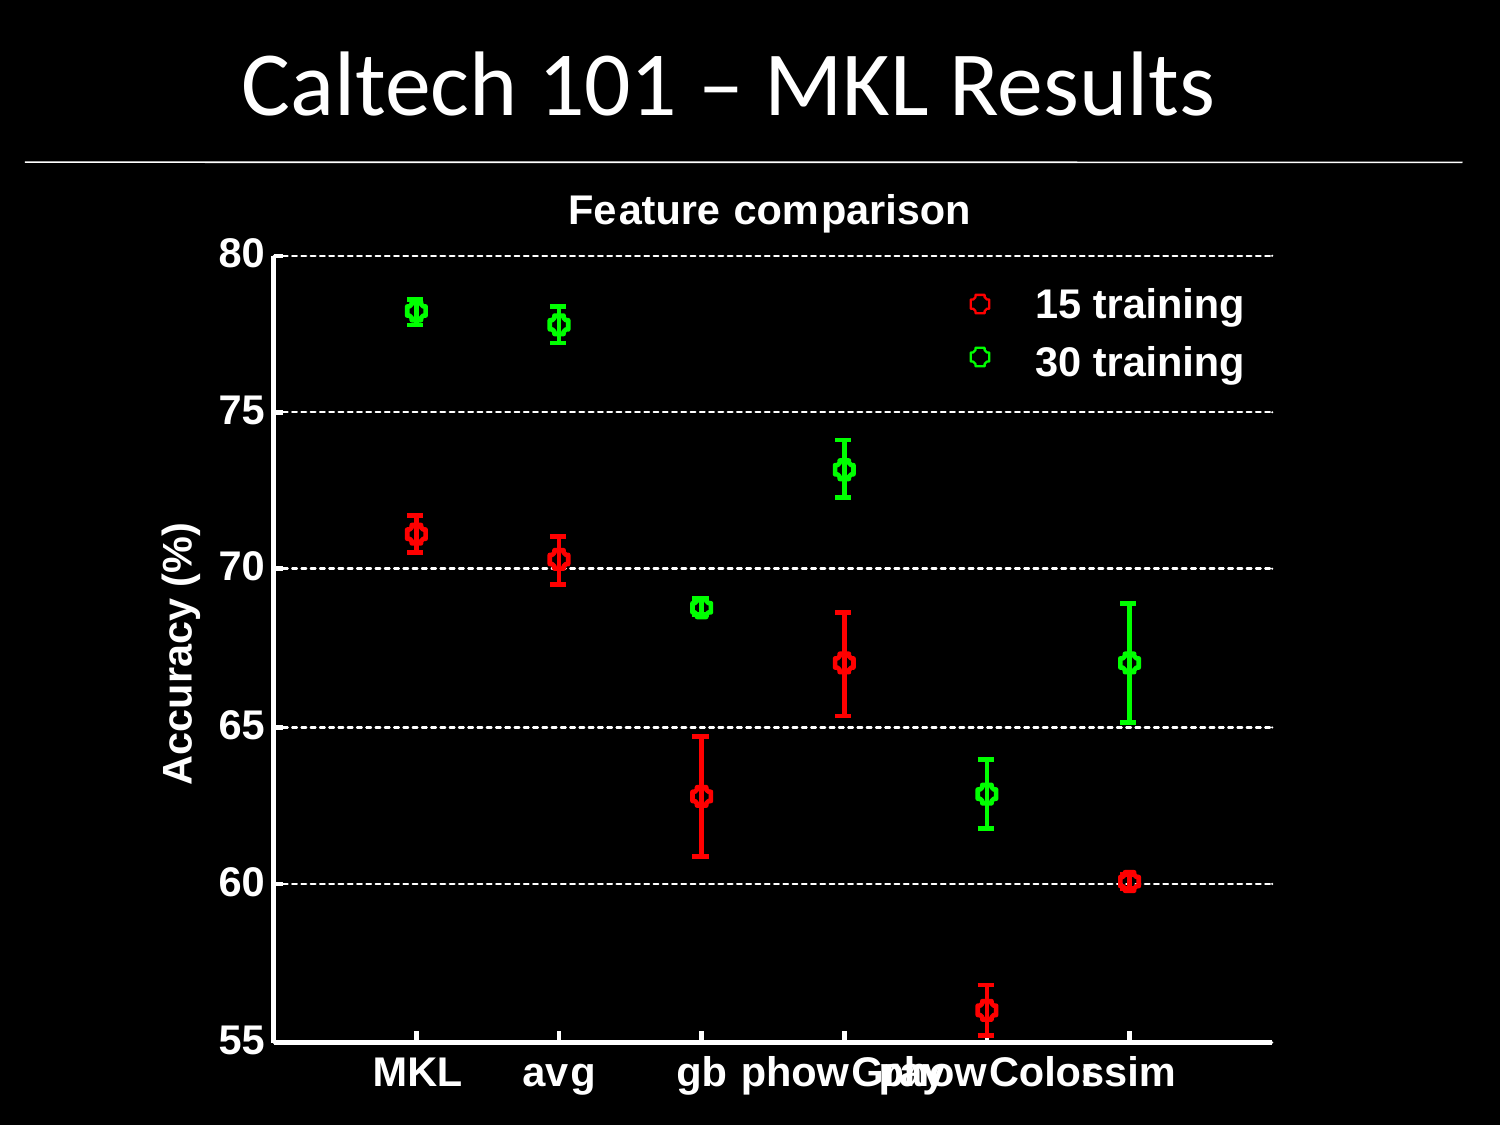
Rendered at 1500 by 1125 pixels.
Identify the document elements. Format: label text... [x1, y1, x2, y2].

picture [105, 181, 1395, 1125]
title Caltech 101 – MKL Results [0, 14, 1500, 144]
